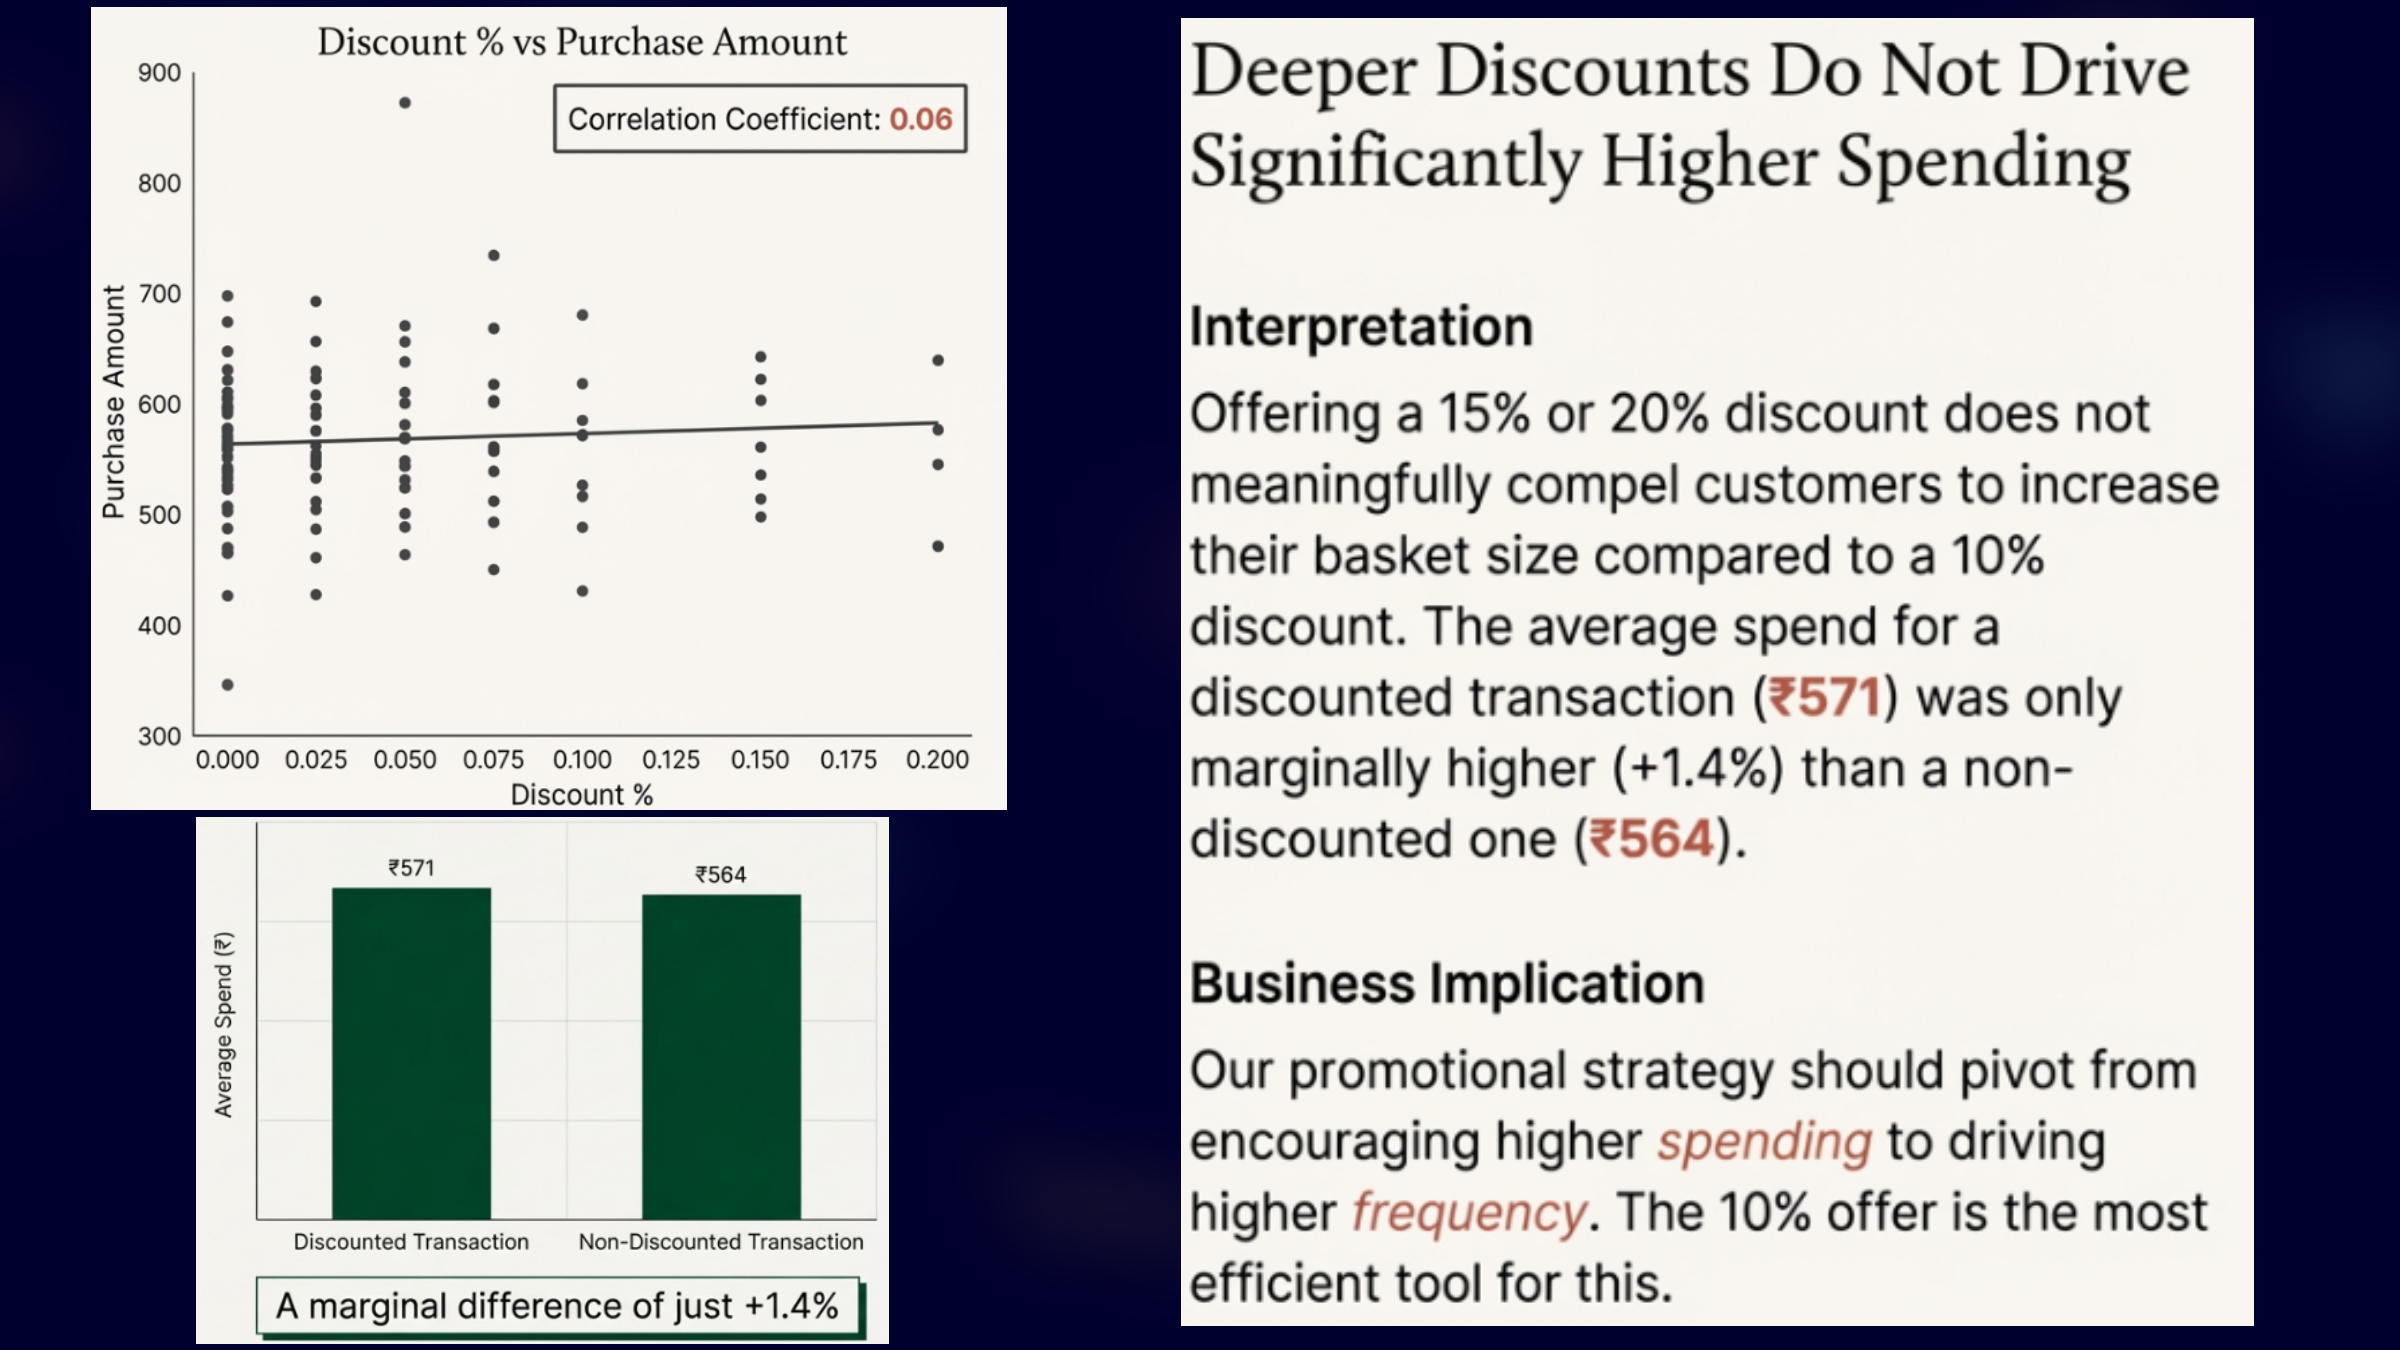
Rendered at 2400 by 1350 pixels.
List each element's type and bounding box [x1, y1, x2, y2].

picture [196, 817, 890, 1344]
picture [1180, 18, 2389, 1339]
picture [91, 6, 1008, 810]
